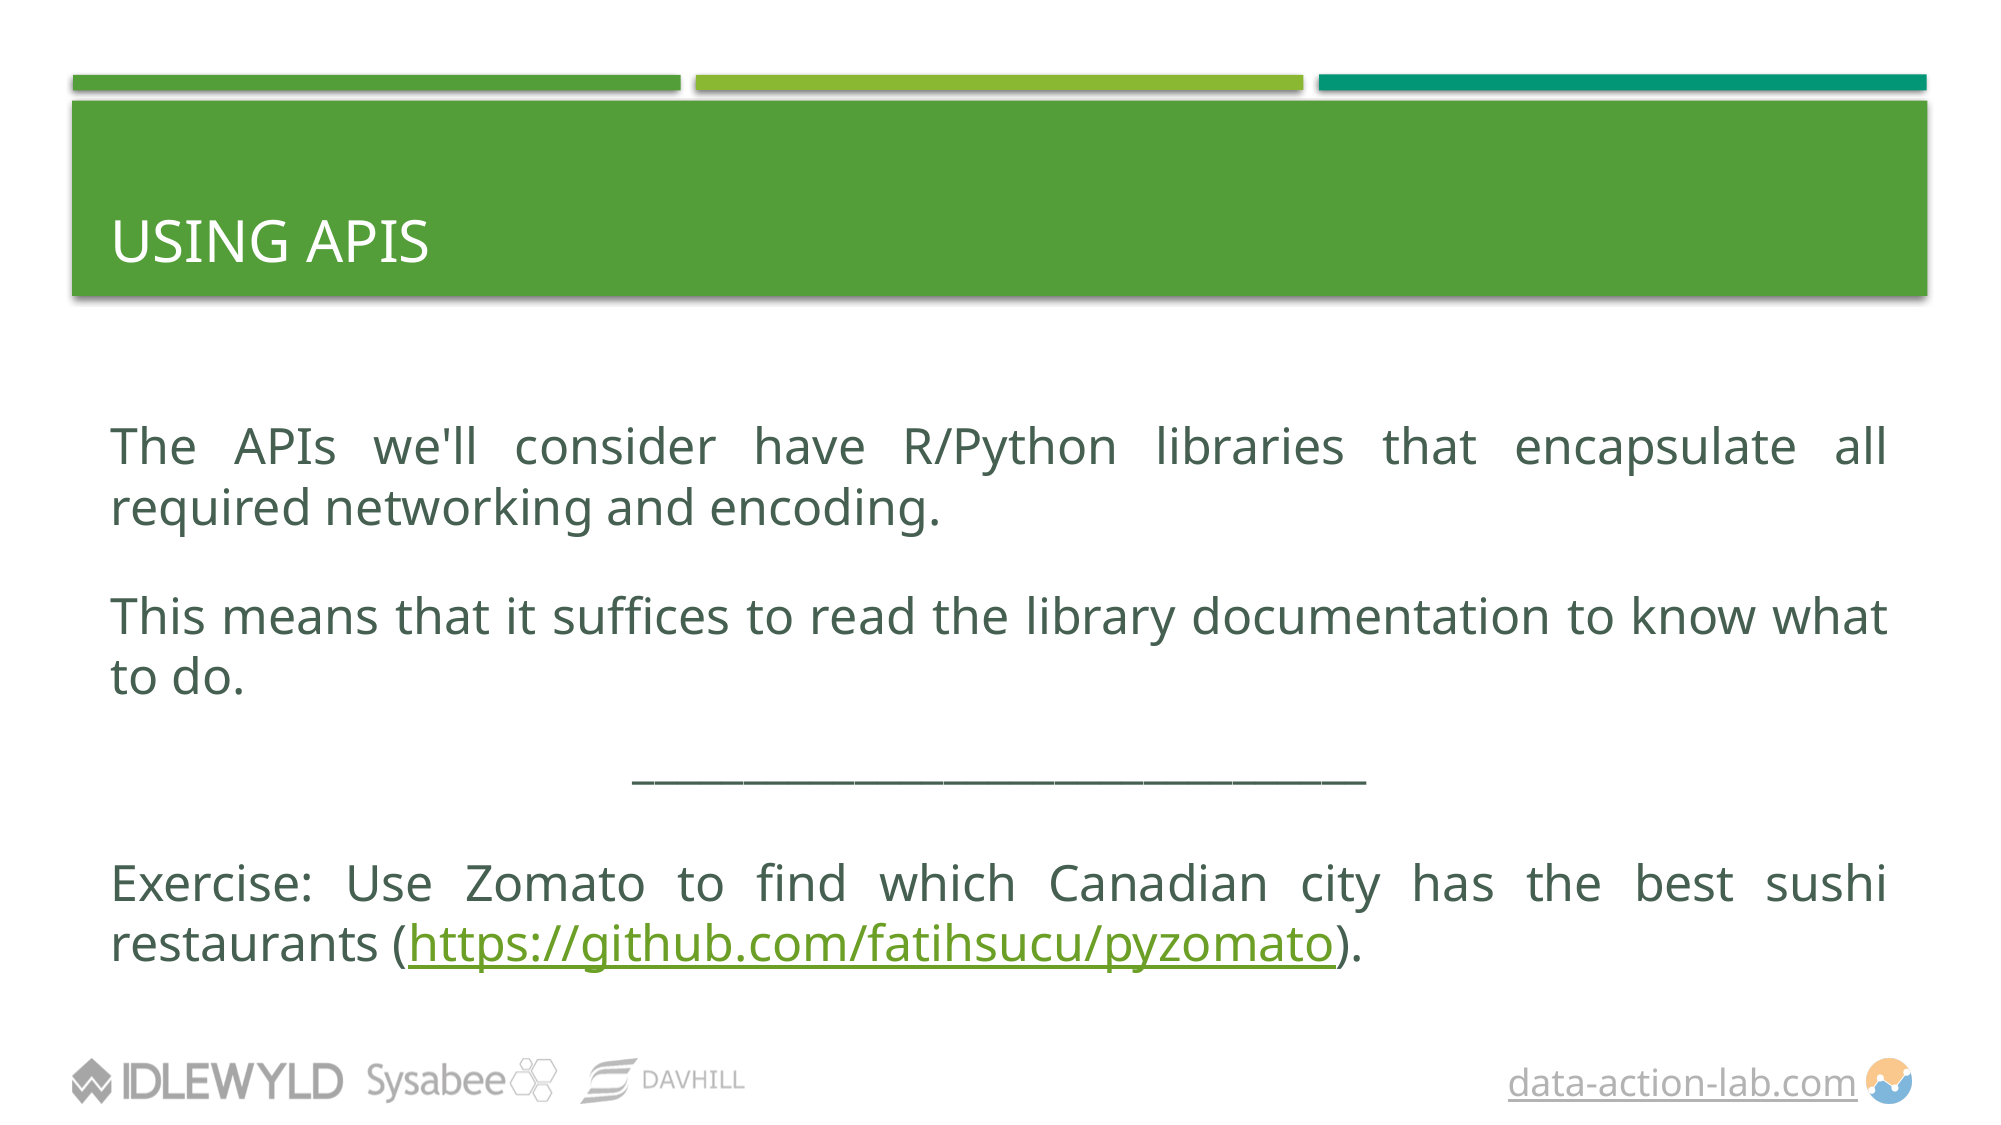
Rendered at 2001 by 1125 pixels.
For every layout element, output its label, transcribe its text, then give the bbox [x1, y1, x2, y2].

title Using APIs [95, 115, 1905, 282]
list The APIs we'll consider have R/Python libraries that encapsulate all required networking and encoding. This means that it suffices to read the library documentation to know what to do. _________________________________ Exercise: Use Zomato to find which Canadian city has the best sushi restaurants (https://github.com/fatihsucu/pyzomato). [95, 357, 1905, 1037]
picture [72, 1058, 745, 1104]
